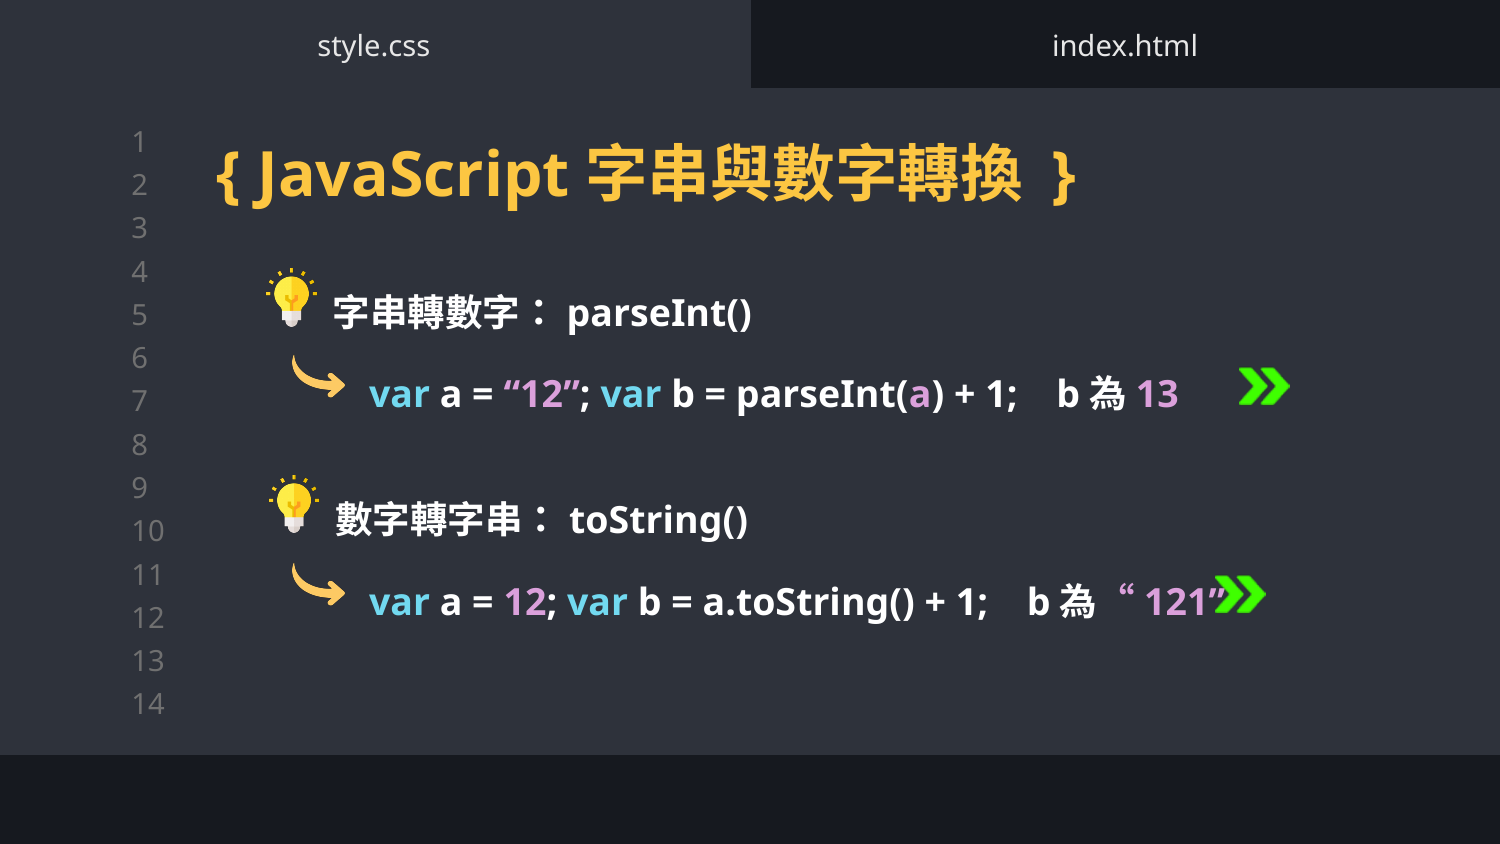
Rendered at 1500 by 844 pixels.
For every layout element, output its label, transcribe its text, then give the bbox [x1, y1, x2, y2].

text_box var a = 12; var b = a.toString() + 1; b為“121” [354, 540, 1457, 631]
picture [292, 353, 345, 399]
text_box var a = “12”; var b = parseInt(a) + 1; b為13 [354, 332, 1457, 422]
picture [1214, 569, 1266, 620]
picture [1239, 361, 1290, 412]
text_box 字串轉數字：parseInt() [317, 251, 1457, 341]
text_box 數字轉字串：toString() [320, 458, 1460, 548]
picture [262, 268, 321, 327]
subtitle index.html [750, 15, 1500, 74]
subtitle style.css [0, 15, 749, 74]
picture [292, 561, 345, 608]
subtitle { JavaScript字串與數字轉換 } [201, 133, 1172, 209]
picture [265, 475, 323, 534]
